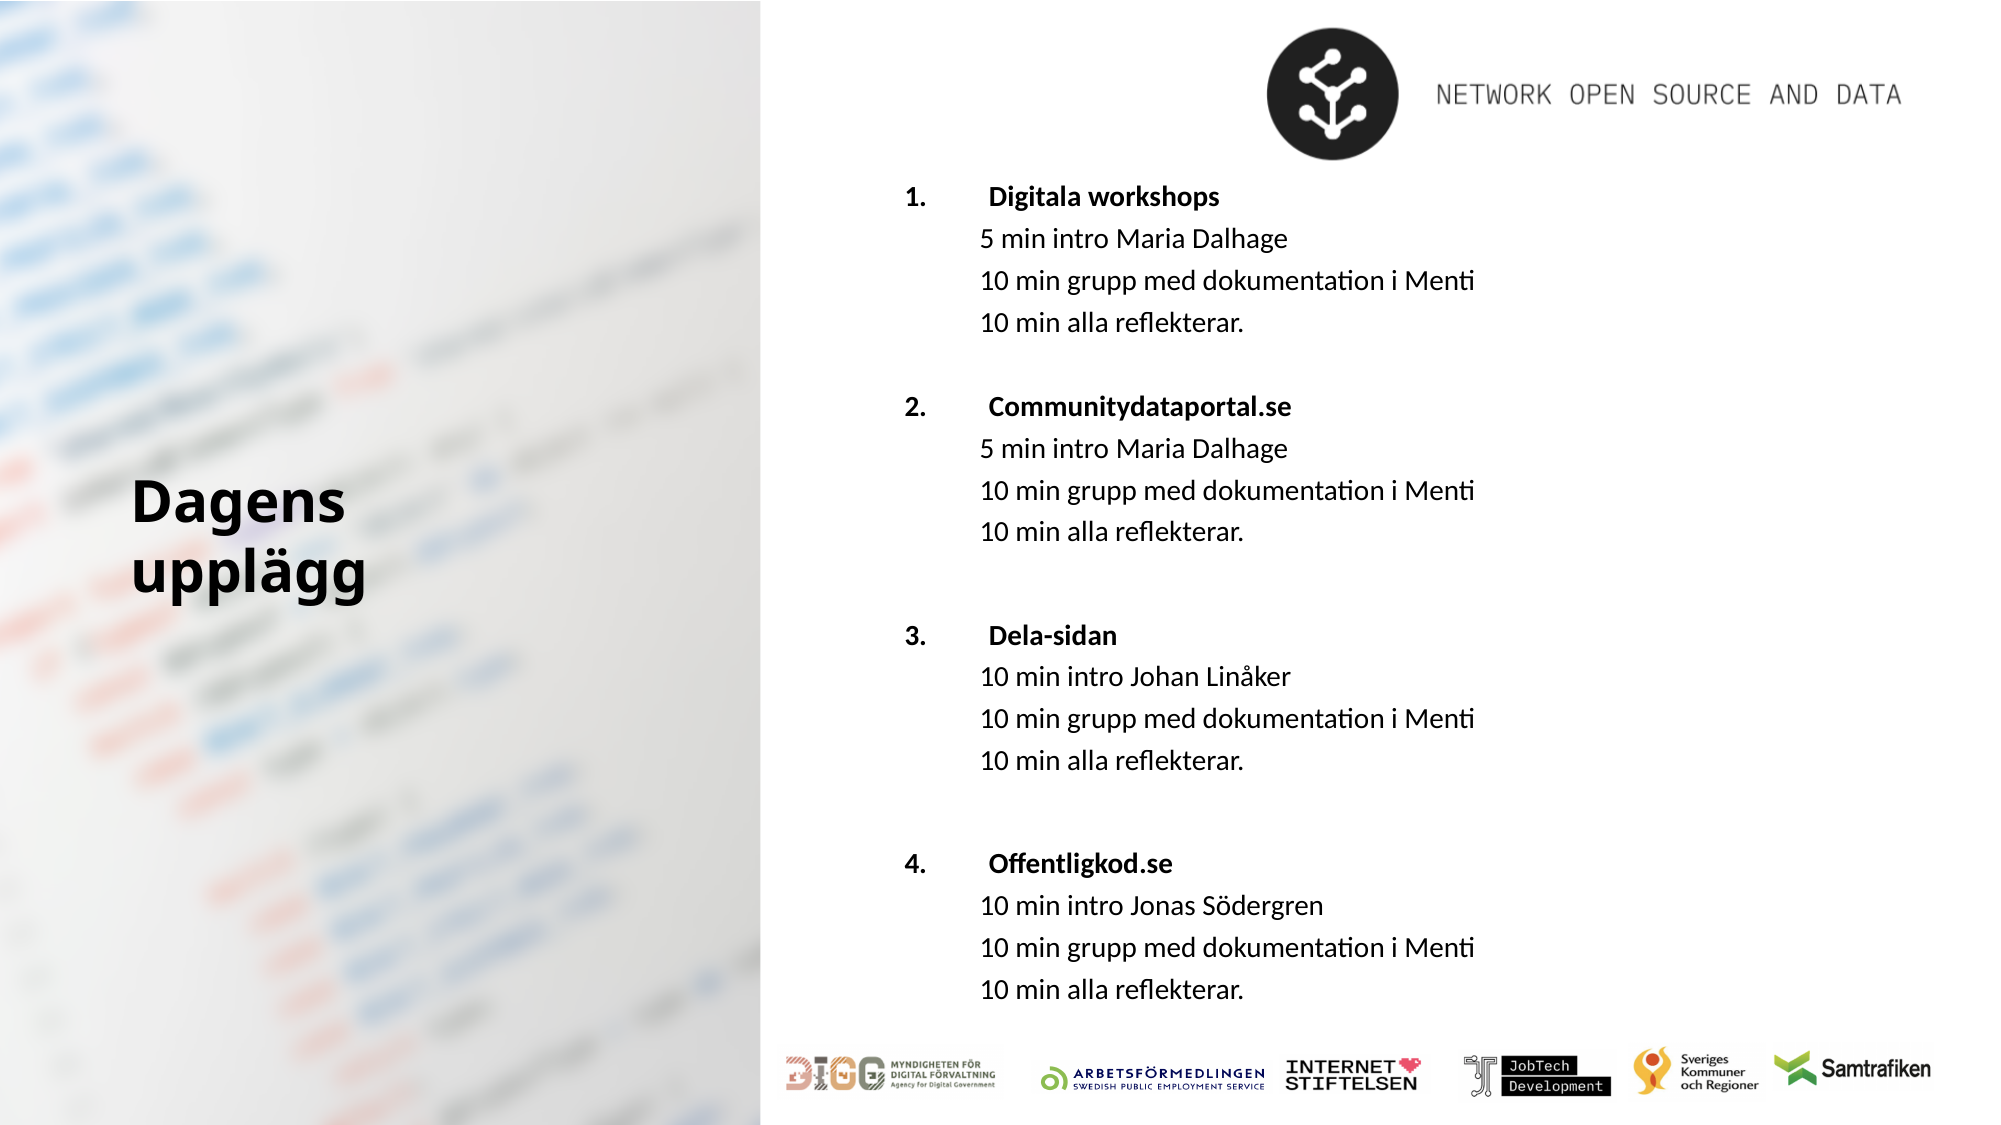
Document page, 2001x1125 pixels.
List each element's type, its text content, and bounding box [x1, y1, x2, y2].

picture [0, 0, 761, 1125]
picture [1458, 1049, 1617, 1103]
list Digitala workshops 5 min intro Maria Dalhage 10 min grupp med dokumentation i Menti 10 min alla reflekterar. Communitydataportal.se 5 min intro Maria Dalhage 10 min grupp med dokumentation i Menti 10 min alla reflekterar. Dela-sidan 10 min intro Johan Linåker 10 min grupp med dokumentation i Menti 10 min alla reflekterar. Offentligkod.se 10 min intro Jonas Södergren 10 min grupp med dokumentation i Menti 10 min alla reflekterar. [814, 173, 1895, 1021]
picture [1279, 1054, 1431, 1094]
picture [1031, 1060, 1274, 1094]
picture [1239, 17, 1934, 174]
picture [1772, 1042, 1934, 1091]
picture [1628, 1041, 1766, 1102]
picture [777, 1044, 1004, 1100]
